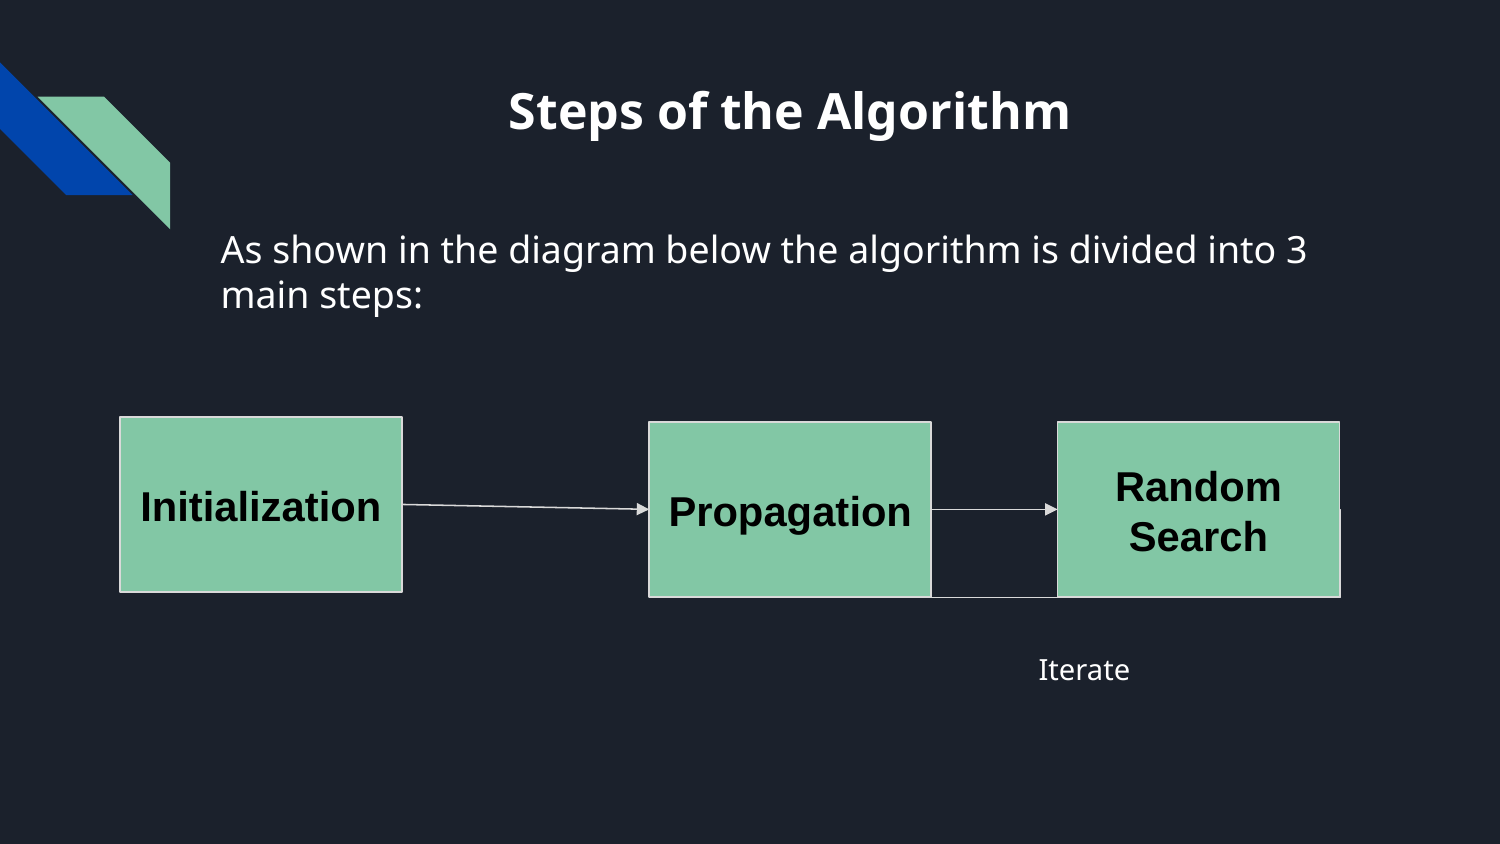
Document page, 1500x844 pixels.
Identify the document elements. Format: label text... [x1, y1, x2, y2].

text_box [789, 509, 1340, 598]
text_box As shown in the diagram below the algorithm is divided into 3 main steps: [205, 211, 1340, 274]
text_box Propagation [649, 421, 932, 597]
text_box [401, 504, 650, 510]
text_box Iterate [1023, 635, 1180, 699]
title Steps of the Algorithm [212, 64, 1368, 215]
text_box Initialization [119, 416, 402, 593]
text_box Random Search [1057, 421, 1340, 508]
